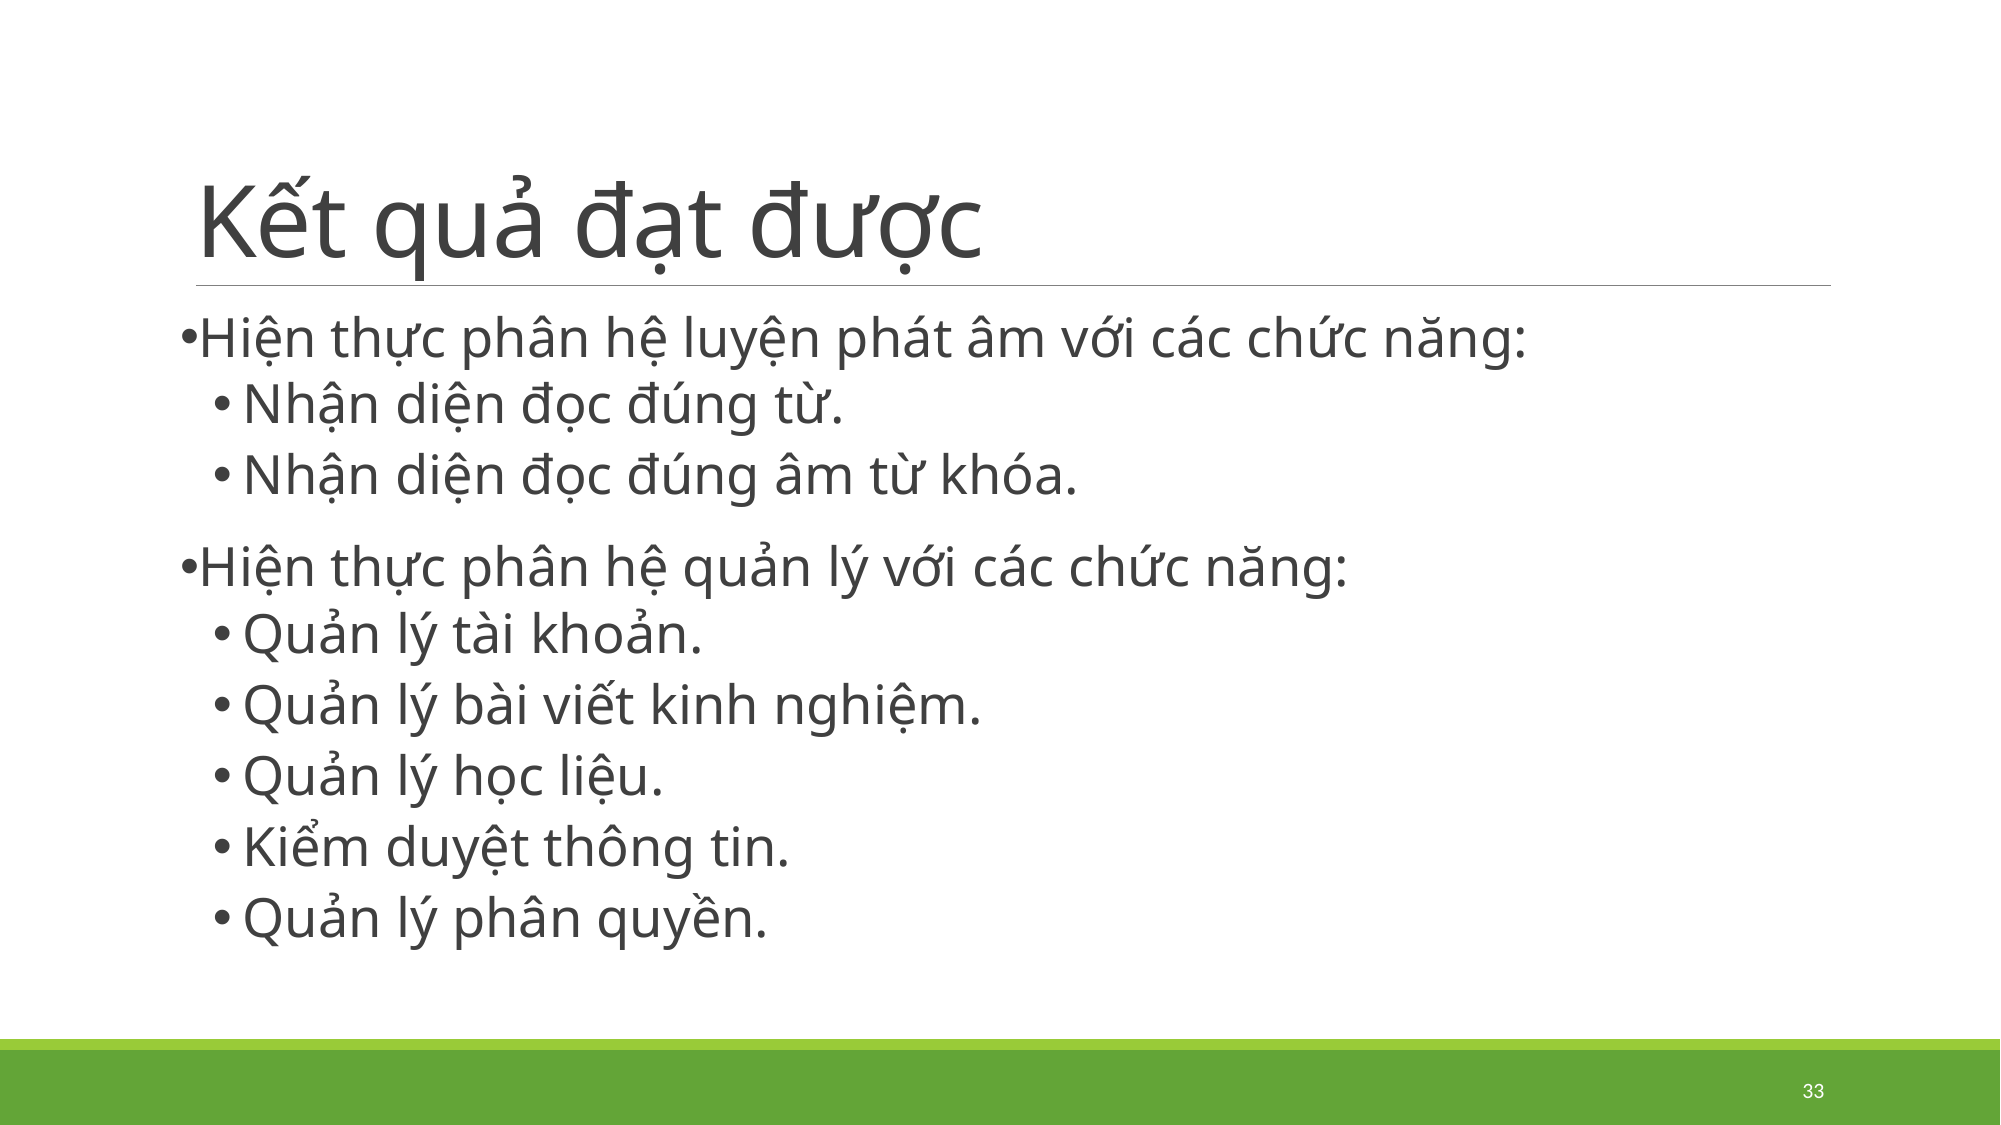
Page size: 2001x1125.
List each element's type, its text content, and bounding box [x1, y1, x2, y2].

title Kết quả đạt được [180, 47, 1830, 285]
slide_number 33 [1624, 1059, 1840, 1120]
list Hiện thực phân hệ luyện phát âm với các chức năng: Nhận diện đọc đúng từ. Nhận diện đọc đúng âm từ khóa. Hiện thực phân hệ quản lý với các chức năng: Quản lý tài khoản. Quản lý bài viết kinh nghiệm. Quản lý học liệu. Kiểm duyệt thông tin. Quản lý phân quyền. [180, 302, 1830, 963]
